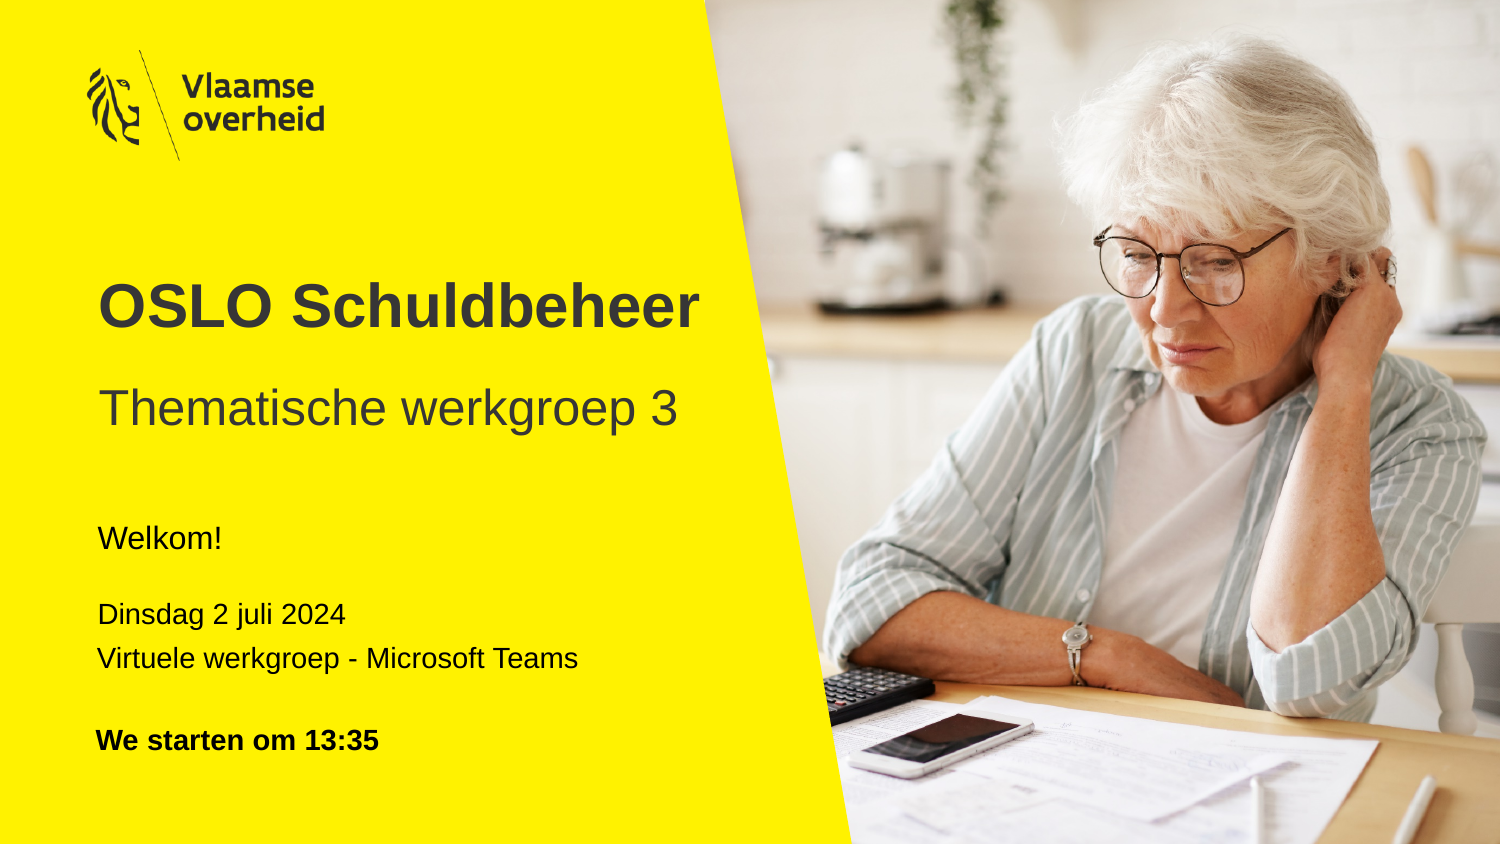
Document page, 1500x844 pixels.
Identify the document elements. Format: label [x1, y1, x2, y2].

picture [81, 44, 382, 166]
picture [853, 0, 1500, 844]
text_box [0, 0, 853, 844]
